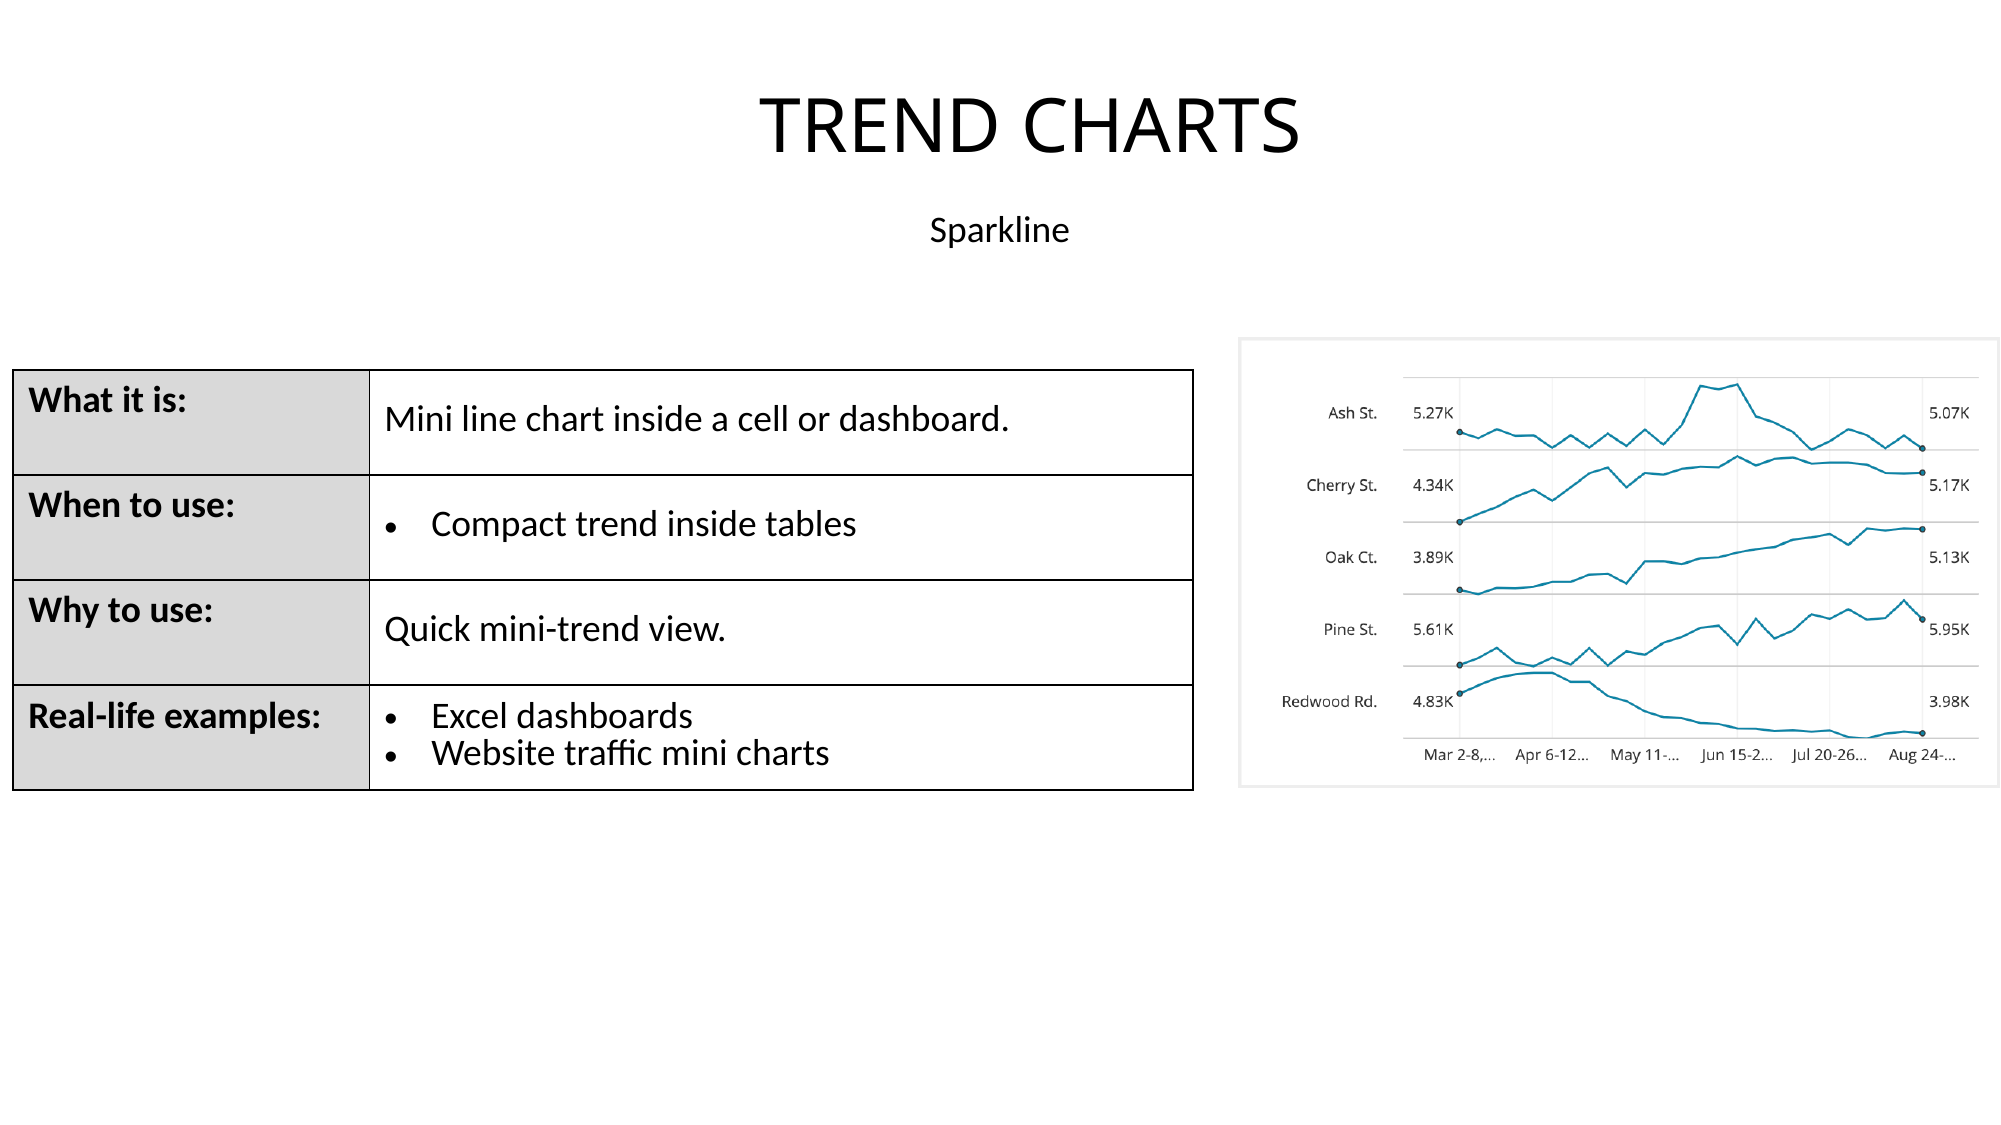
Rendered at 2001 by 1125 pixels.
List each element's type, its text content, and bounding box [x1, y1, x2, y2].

table_cell Real-life examples: [14, 686, 369, 789]
table_cell When to use: [14, 476, 369, 579]
table_header Mini line chart inside a cell or dashboard. [370, 371, 1192, 474]
table_cell Quick mini-trend view. [370, 581, 1192, 684]
picture [1238, 337, 2000, 788]
table_cell Why to use: [14, 581, 369, 684]
table_cell Compact trend inside tables [370, 476, 1192, 579]
text_box TREND CHARTS [517, 70, 1545, 176]
table_cell Excel dashboards Website traffic mini charts [370, 686, 1192, 789]
text_box Sparkline [861, 197, 1139, 258]
table_header What it is: [14, 371, 369, 474]
